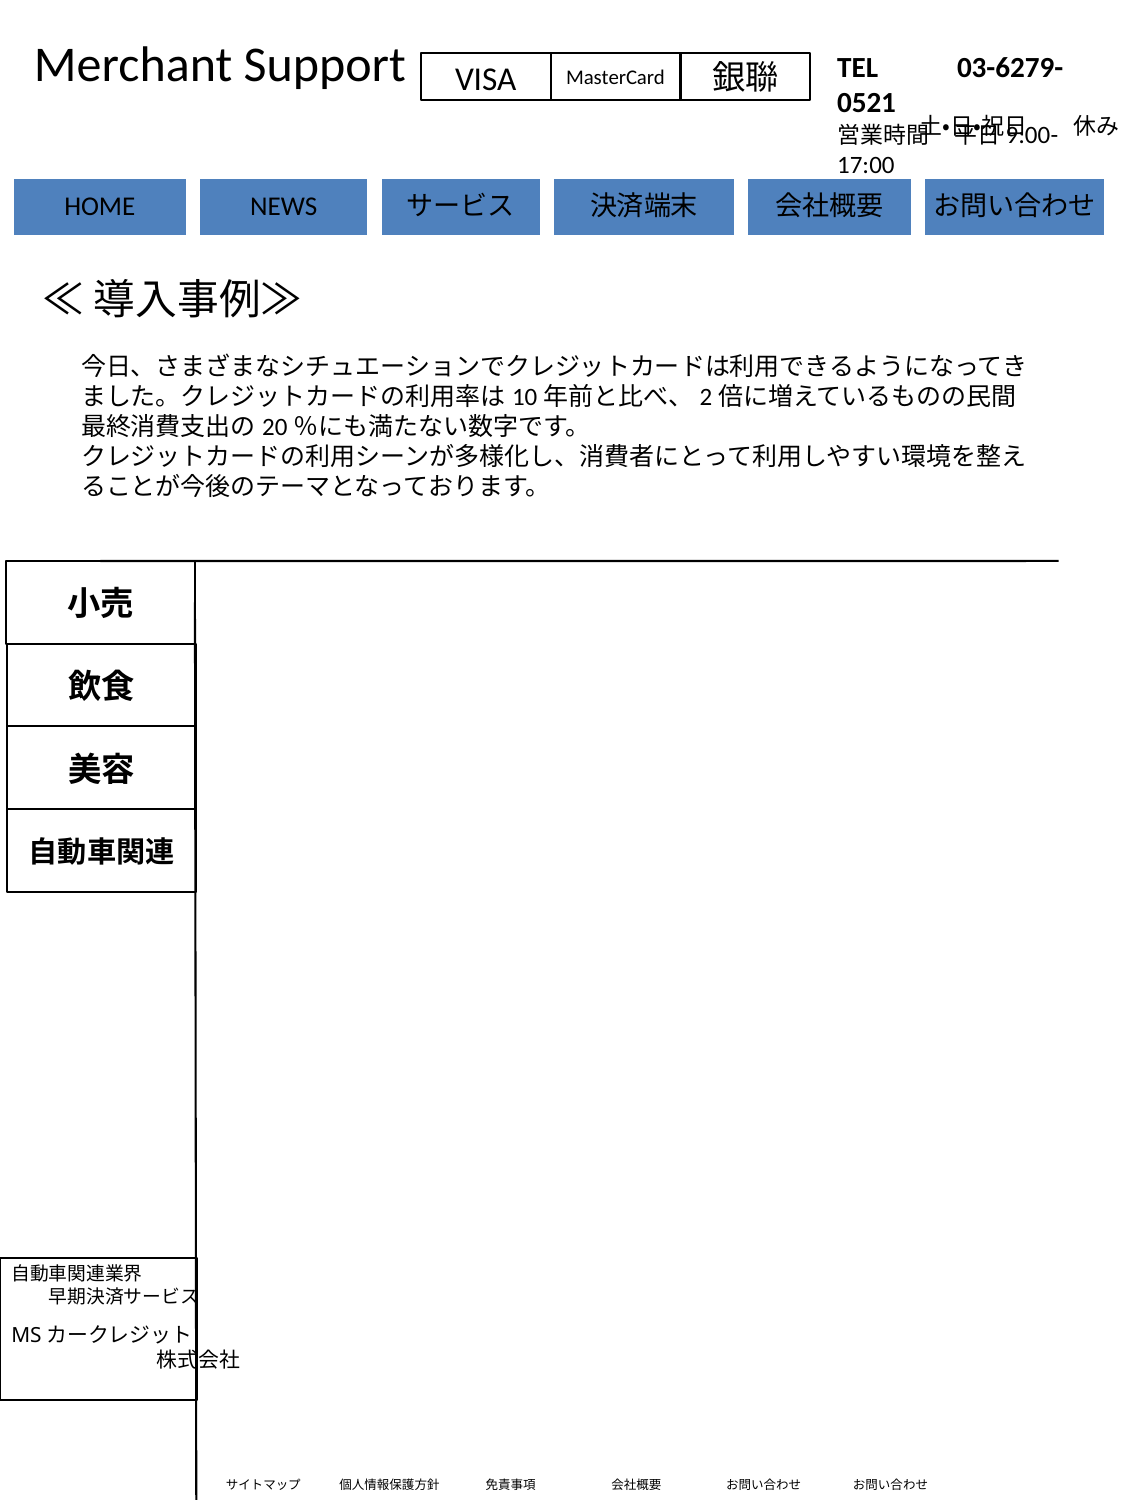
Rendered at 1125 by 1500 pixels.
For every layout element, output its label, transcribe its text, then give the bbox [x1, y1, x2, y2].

text_box 飲食 [5, 642, 189, 724]
text_box Merchant Support [19, 24, 480, 100]
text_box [420, 41, 1125, 153]
text_box ≪導入事例≫ [27, 265, 318, 331]
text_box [11, 170, 1107, 243]
text_box 小売 [4, 559, 197, 646]
text_box 今日、さまざまなシチュエーションでクレジットカードは利用できるようになってきました。クレジットカードの利用率は10年前と比べ、2倍に増えているものの民間最終消費支出の20％にも満たない数字です。 クレジットカードの利用シーンが多様化し、消費者にとって利用しやすい環境を整えることが今後のテーマとなっております。 [64, 311, 1049, 539]
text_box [0, 1254, 374, 1400]
text_box 美容 [5, 724, 189, 807]
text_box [0, 1464, 1125, 1500]
text_box 自動車関連 [5, 807, 189, 894]
